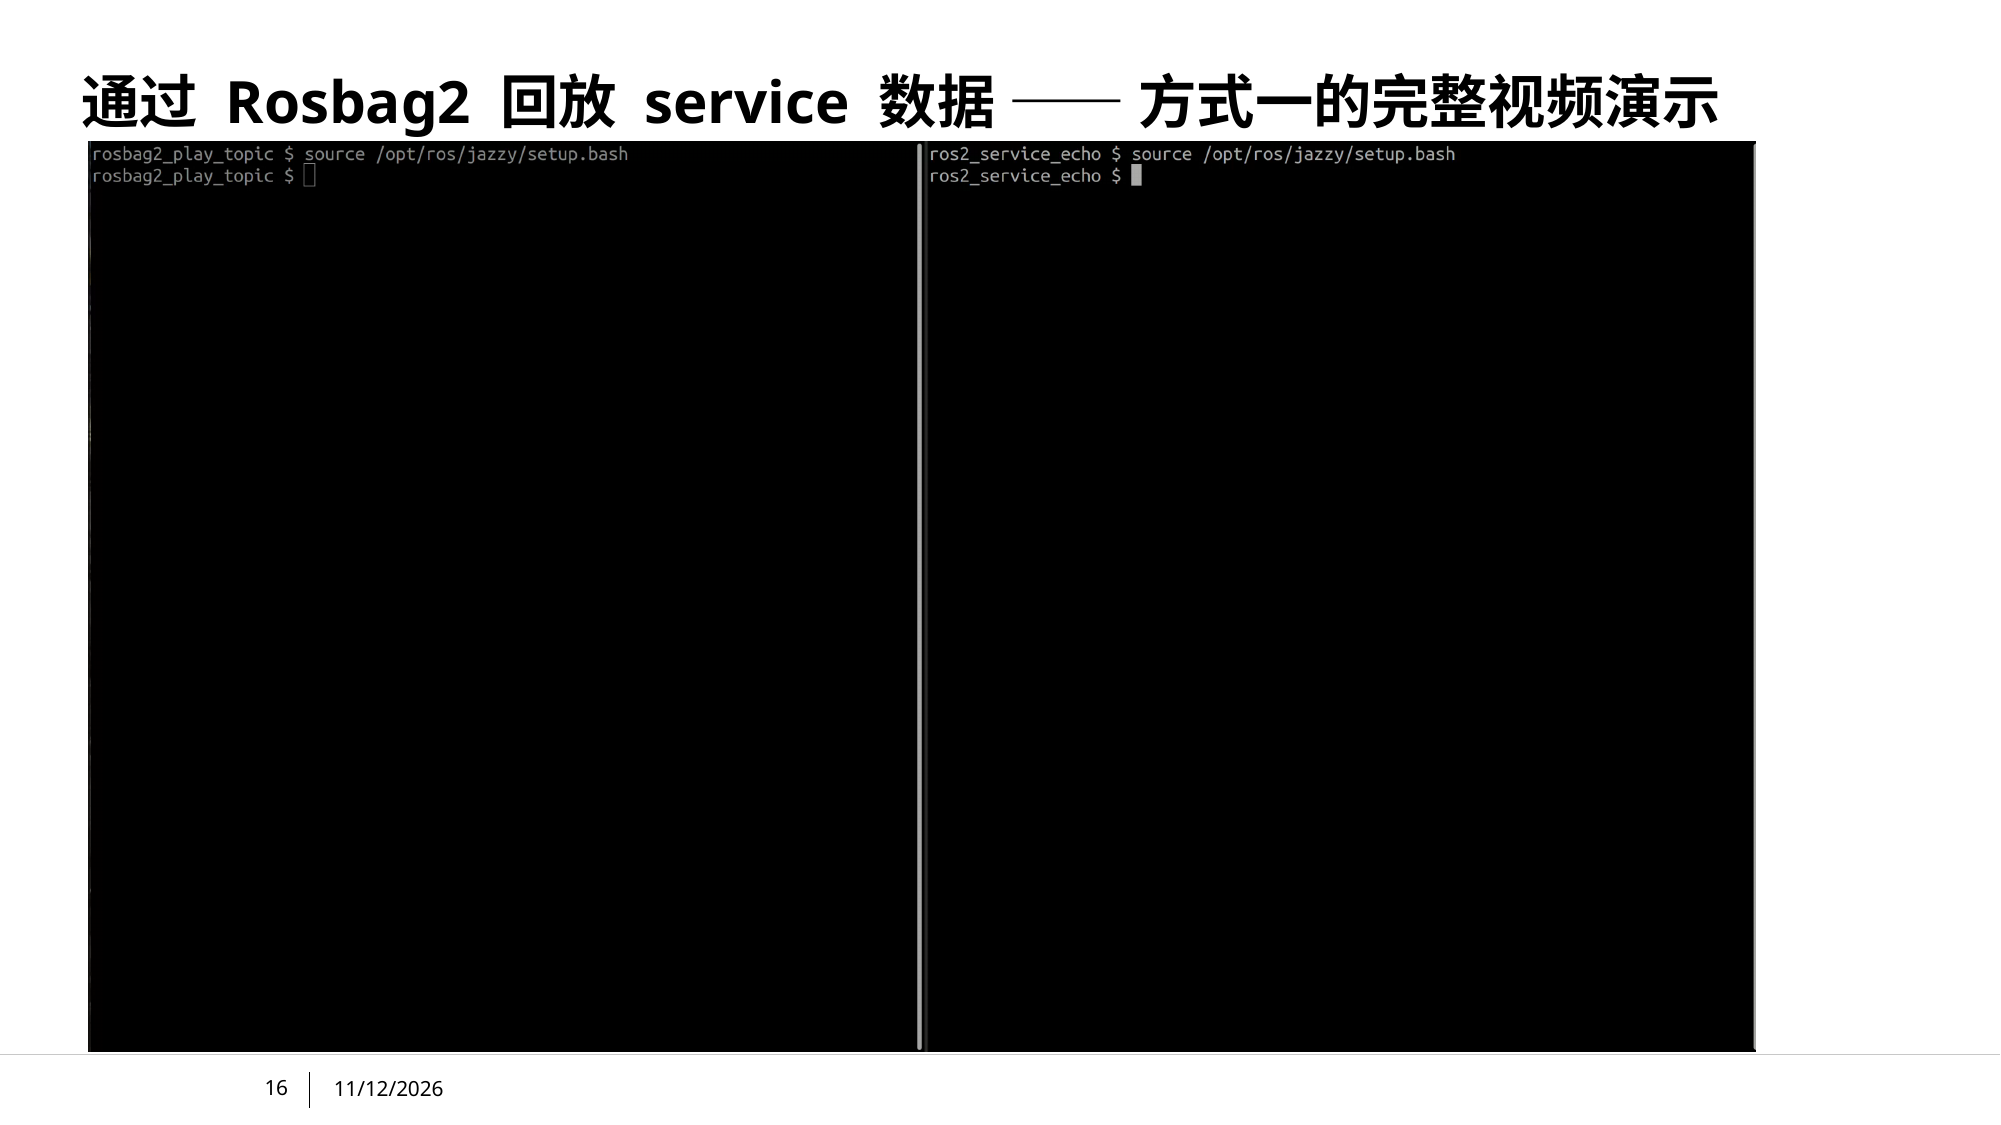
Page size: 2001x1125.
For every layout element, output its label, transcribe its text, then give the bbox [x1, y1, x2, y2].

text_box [87, 140, 1757, 1052]
title 通过 Rosbag2 回放 service 数据 —— 方式一的完整视频演示 [66, 59, 1933, 149]
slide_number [318, 1072, 462, 1107]
slide_number 16 [232, 1071, 304, 1107]
